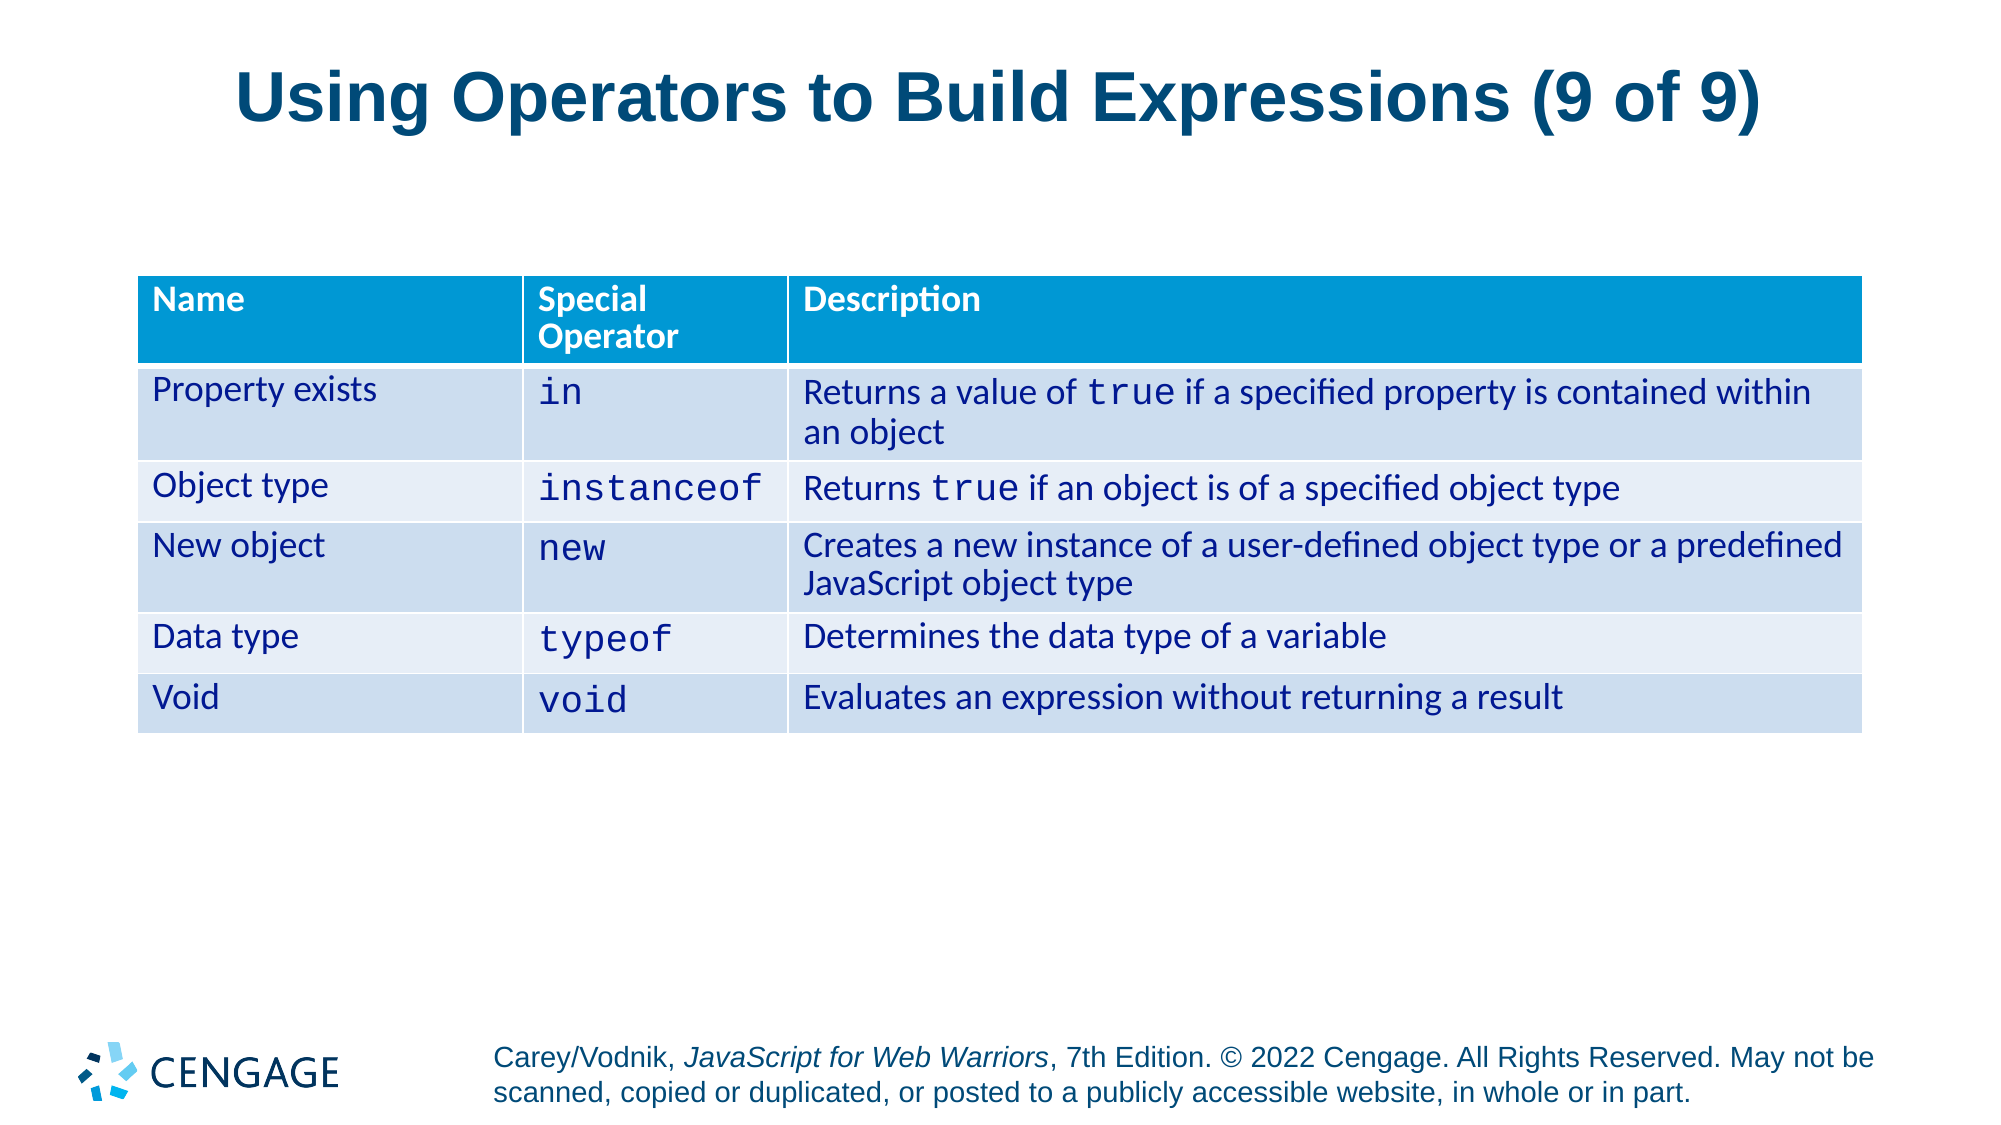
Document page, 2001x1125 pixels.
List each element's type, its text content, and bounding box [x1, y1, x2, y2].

table_cell Returns a value of true if a specified property is contained within an object [789, 369, 1862, 460]
table_cell Evaluates an expression without returning a result [789, 674, 1862, 733]
table_cell instanceof [524, 462, 787, 521]
table_cell in [524, 369, 787, 460]
table_cell Property exists [138, 369, 522, 460]
table_cell void [524, 674, 787, 733]
table_cell Returns true if an object is of a specified object type [789, 462, 1862, 521]
table_header Special Operator [524, 276, 787, 363]
table_cell new [524, 523, 787, 612]
table_cell Determines the data type of a variable [789, 614, 1862, 673]
table_cell typeof [524, 614, 787, 673]
picture [78, 1042, 338, 1101]
table_header Description [789, 276, 1862, 363]
table_cell Data type [138, 614, 522, 673]
table_cell New object [138, 523, 522, 612]
title Using Operators to Build Expressions (9 of 9) [137, 59, 1863, 171]
table_cell Object type [138, 462, 522, 521]
table_cell Void [138, 674, 522, 733]
table_header Name [138, 276, 522, 363]
table_cell Creates a new instance of a user-defined object type or a predefined JavaScript object type [789, 523, 1862, 612]
